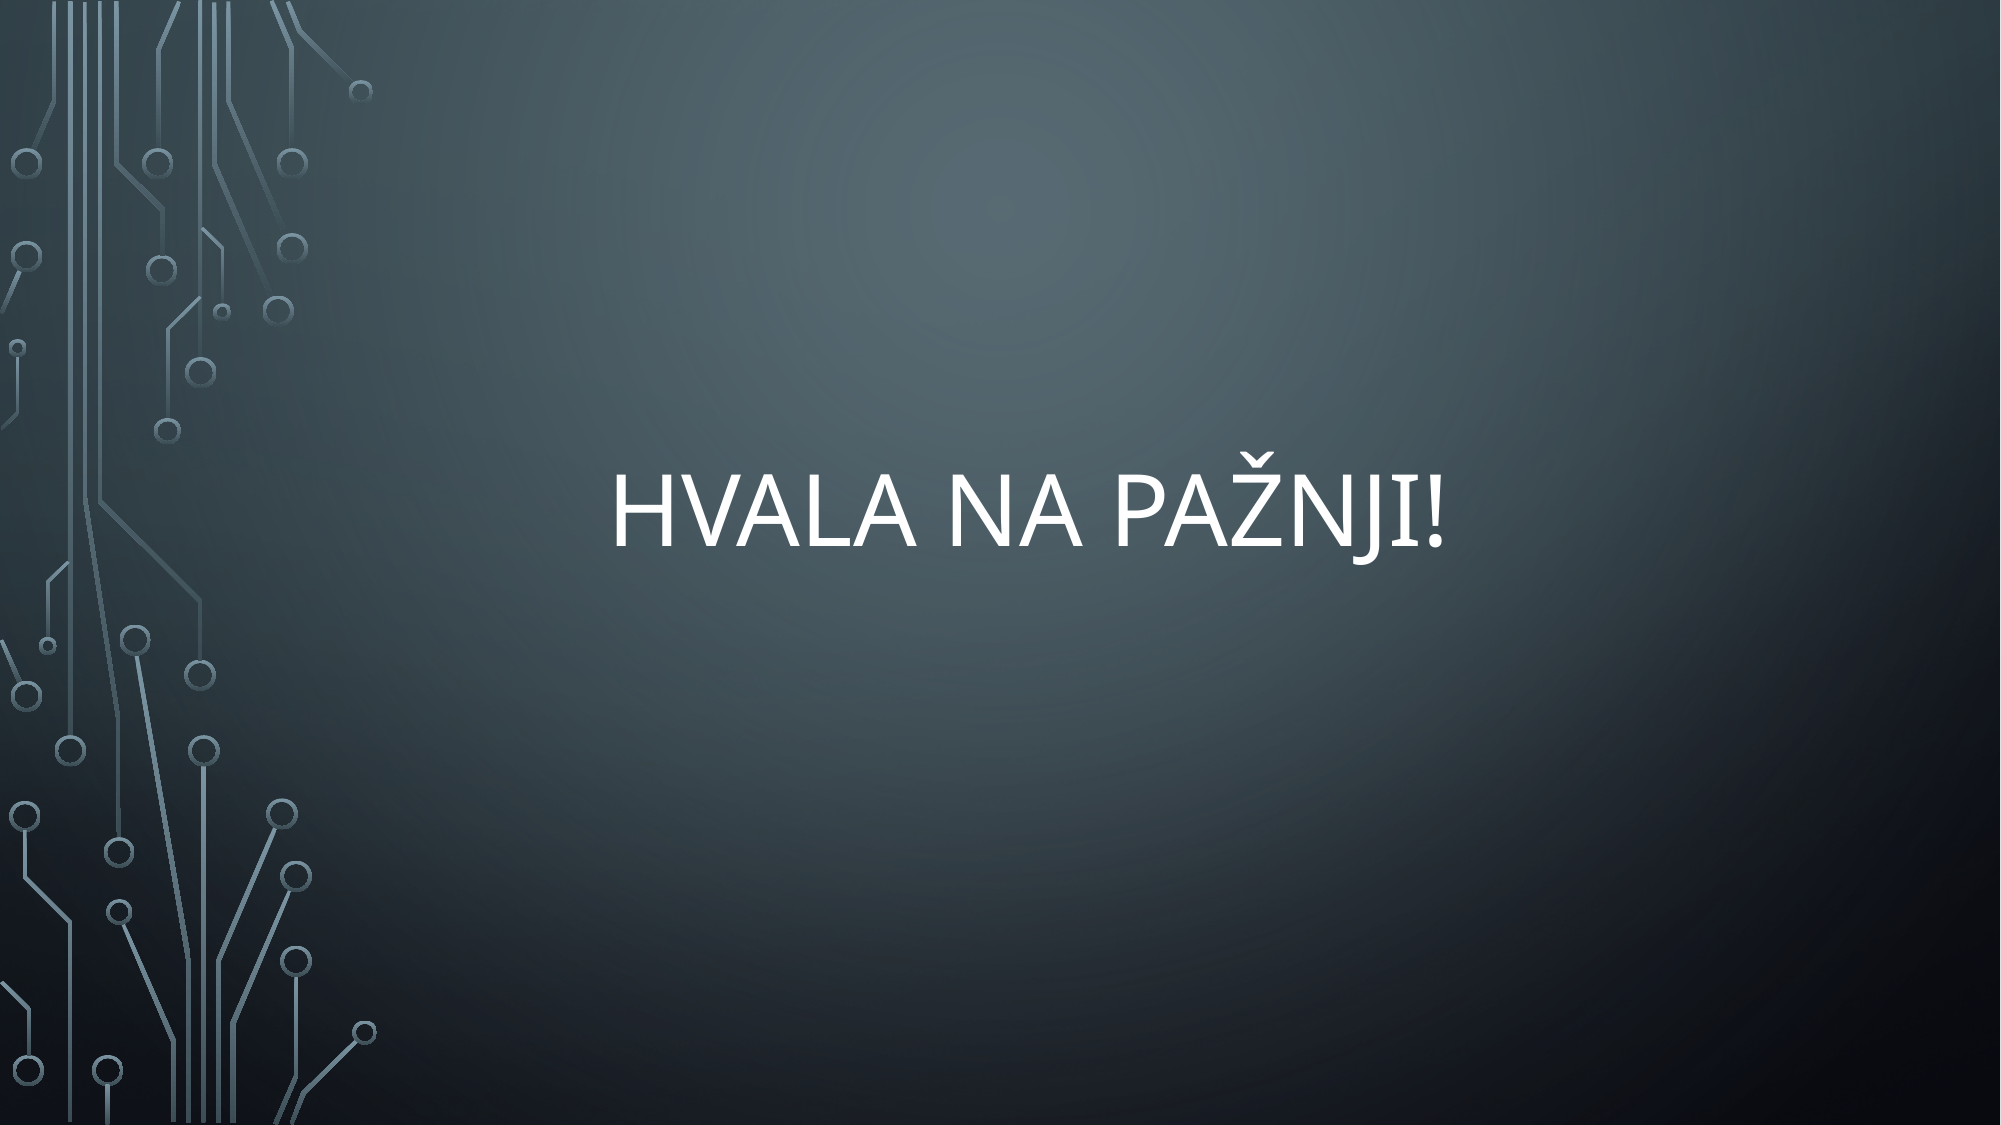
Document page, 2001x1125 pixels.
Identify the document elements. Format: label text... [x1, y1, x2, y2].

title Hvala na pažnji! [307, 184, 1750, 576]
